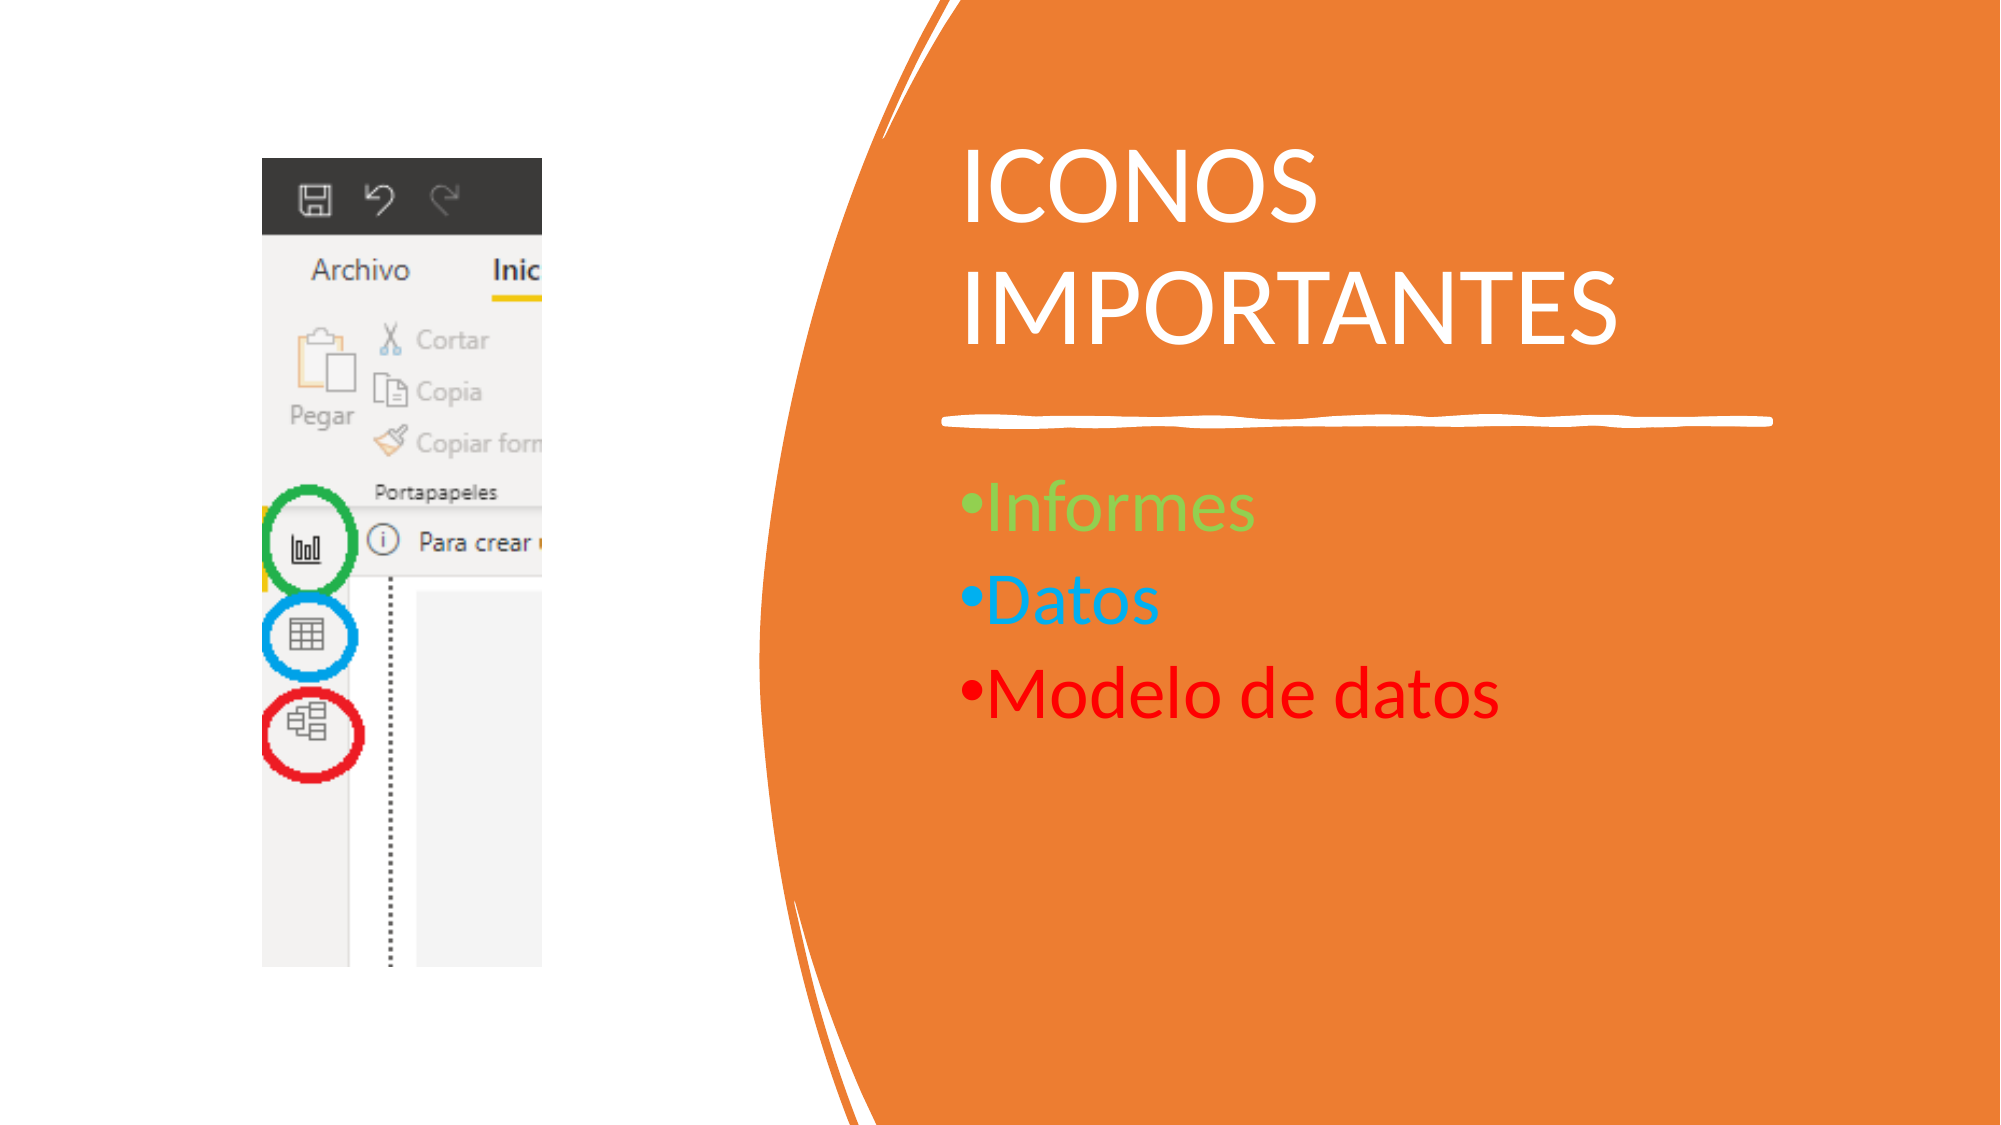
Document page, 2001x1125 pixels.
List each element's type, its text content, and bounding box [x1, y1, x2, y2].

text_box [0, 0, 939, 1125]
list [261, 158, 542, 967]
title ICONOS IMPORTANTES [944, 75, 1821, 377]
text_box [944, 417, 1770, 426]
text_box [889, 0, 960, 125]
text_box [759, 0, 2000, 1125]
text_box Informes Datos Modelo de datos [944, 458, 1841, 1020]
